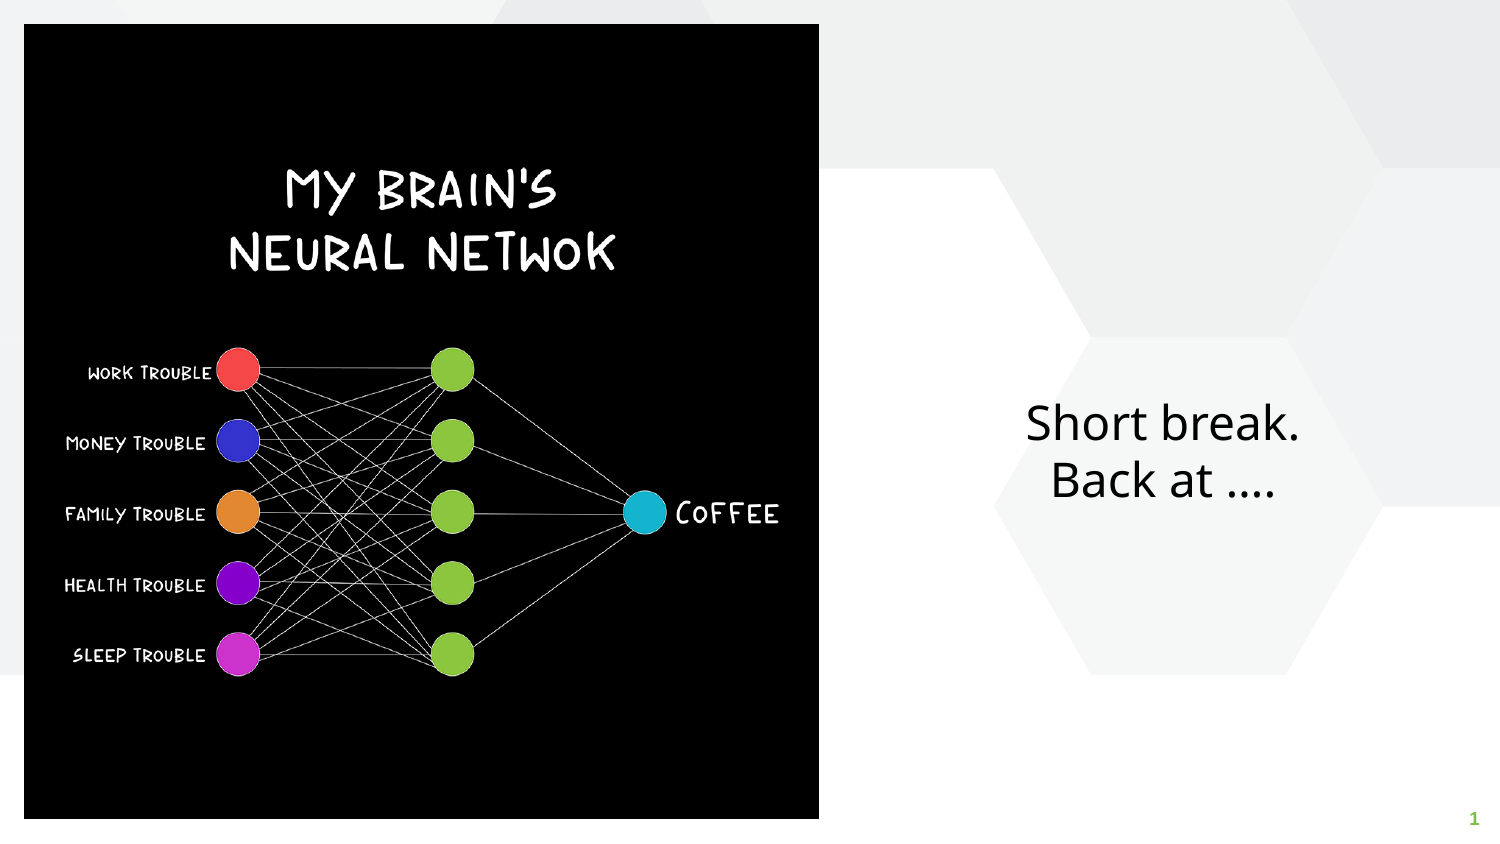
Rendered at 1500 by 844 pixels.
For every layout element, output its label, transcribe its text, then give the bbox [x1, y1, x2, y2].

slide_number ‹#› [1389, 764, 1480, 830]
text_box Short break. Back at …. [860, 377, 1466, 523]
picture [24, 24, 819, 819]
